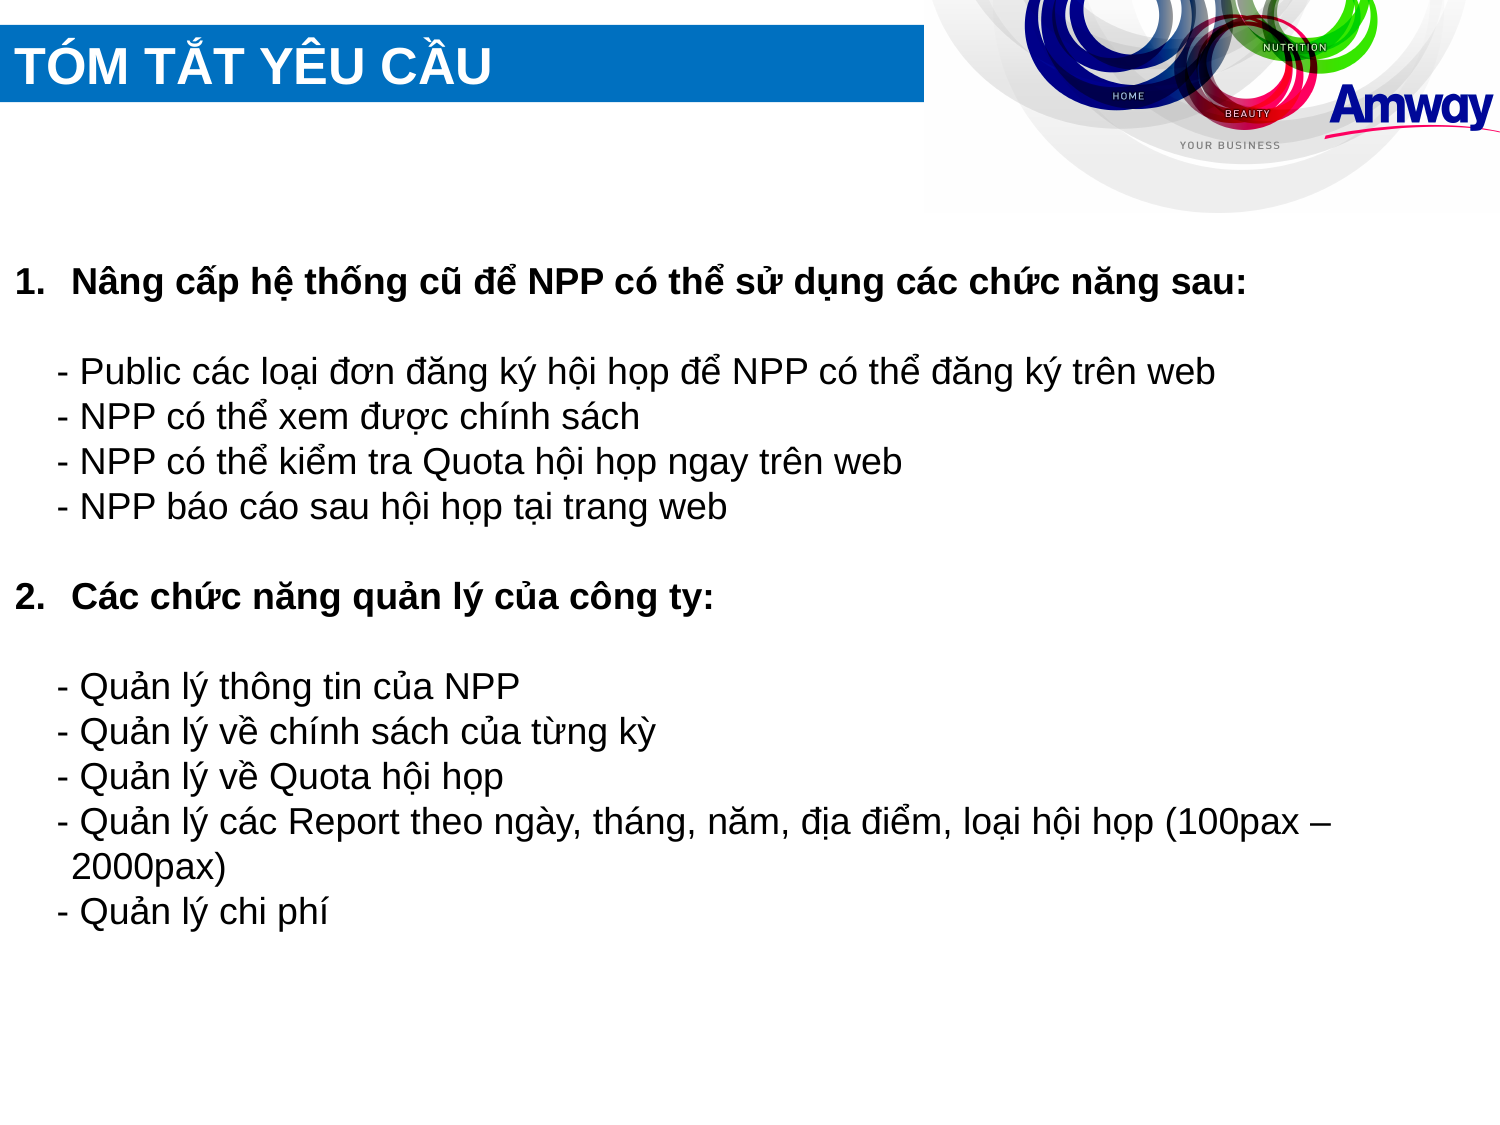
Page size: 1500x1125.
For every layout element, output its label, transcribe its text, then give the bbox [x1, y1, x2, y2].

text_box TÓM TẮT YÊU CẦU [0, 24, 919, 103]
text_box Nâng cấp hệ thống cũ để NPP có thể sử dụng các chức năng sau: - Public các loại đơn đăng ký hội họp để NPP có thể đăng ký trên web - NPP có thể xem được chính sách - NPP có thể kiểm tra Quota hội họp ngay trên web - NPP báo cáo sau hội họp tại trang web Các chức năng quản lý của công ty: - Quản lý thông tin của NPP - Quản lý về chính sách của từng kỳ - Quản lý về Quota hội họp - Quản lý các Report theo ngày, tháng, năm, địa điểm, loại hội họp (100pax – 2000pax) - Quản lý chi phí [0, 249, 1500, 940]
picture [924, 0, 1500, 213]
